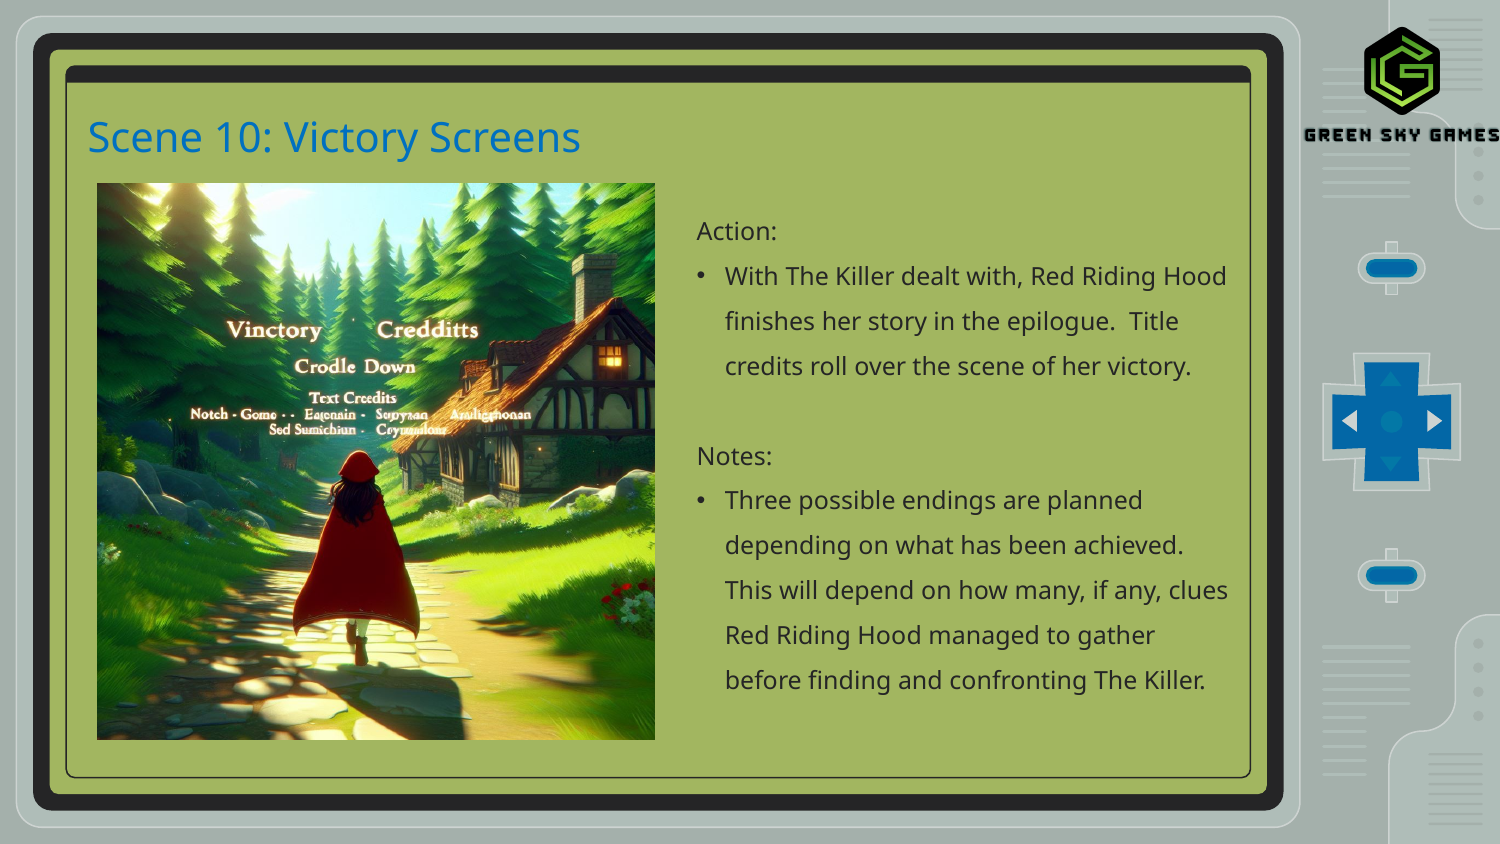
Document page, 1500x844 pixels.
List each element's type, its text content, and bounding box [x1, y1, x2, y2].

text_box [1358, 241, 1426, 295]
title Scene 10: Victory Screens [72, 95, 1151, 171]
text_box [1322, 353, 1461, 491]
picture [97, 182, 655, 741]
picture [1285, 0, 1500, 184]
list Action: With The Killer dealt with, Red Riding Hood finishes her story in the epilogue. Title credits roll over the scene of her victory. Notes: Three possible endings are planned depending on what has been achieved. This will depend on how many, if any, clues Red Riding Hood managed to gather before finding and confronting The Killer. [681, 185, 1245, 756]
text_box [1358, 548, 1426, 603]
